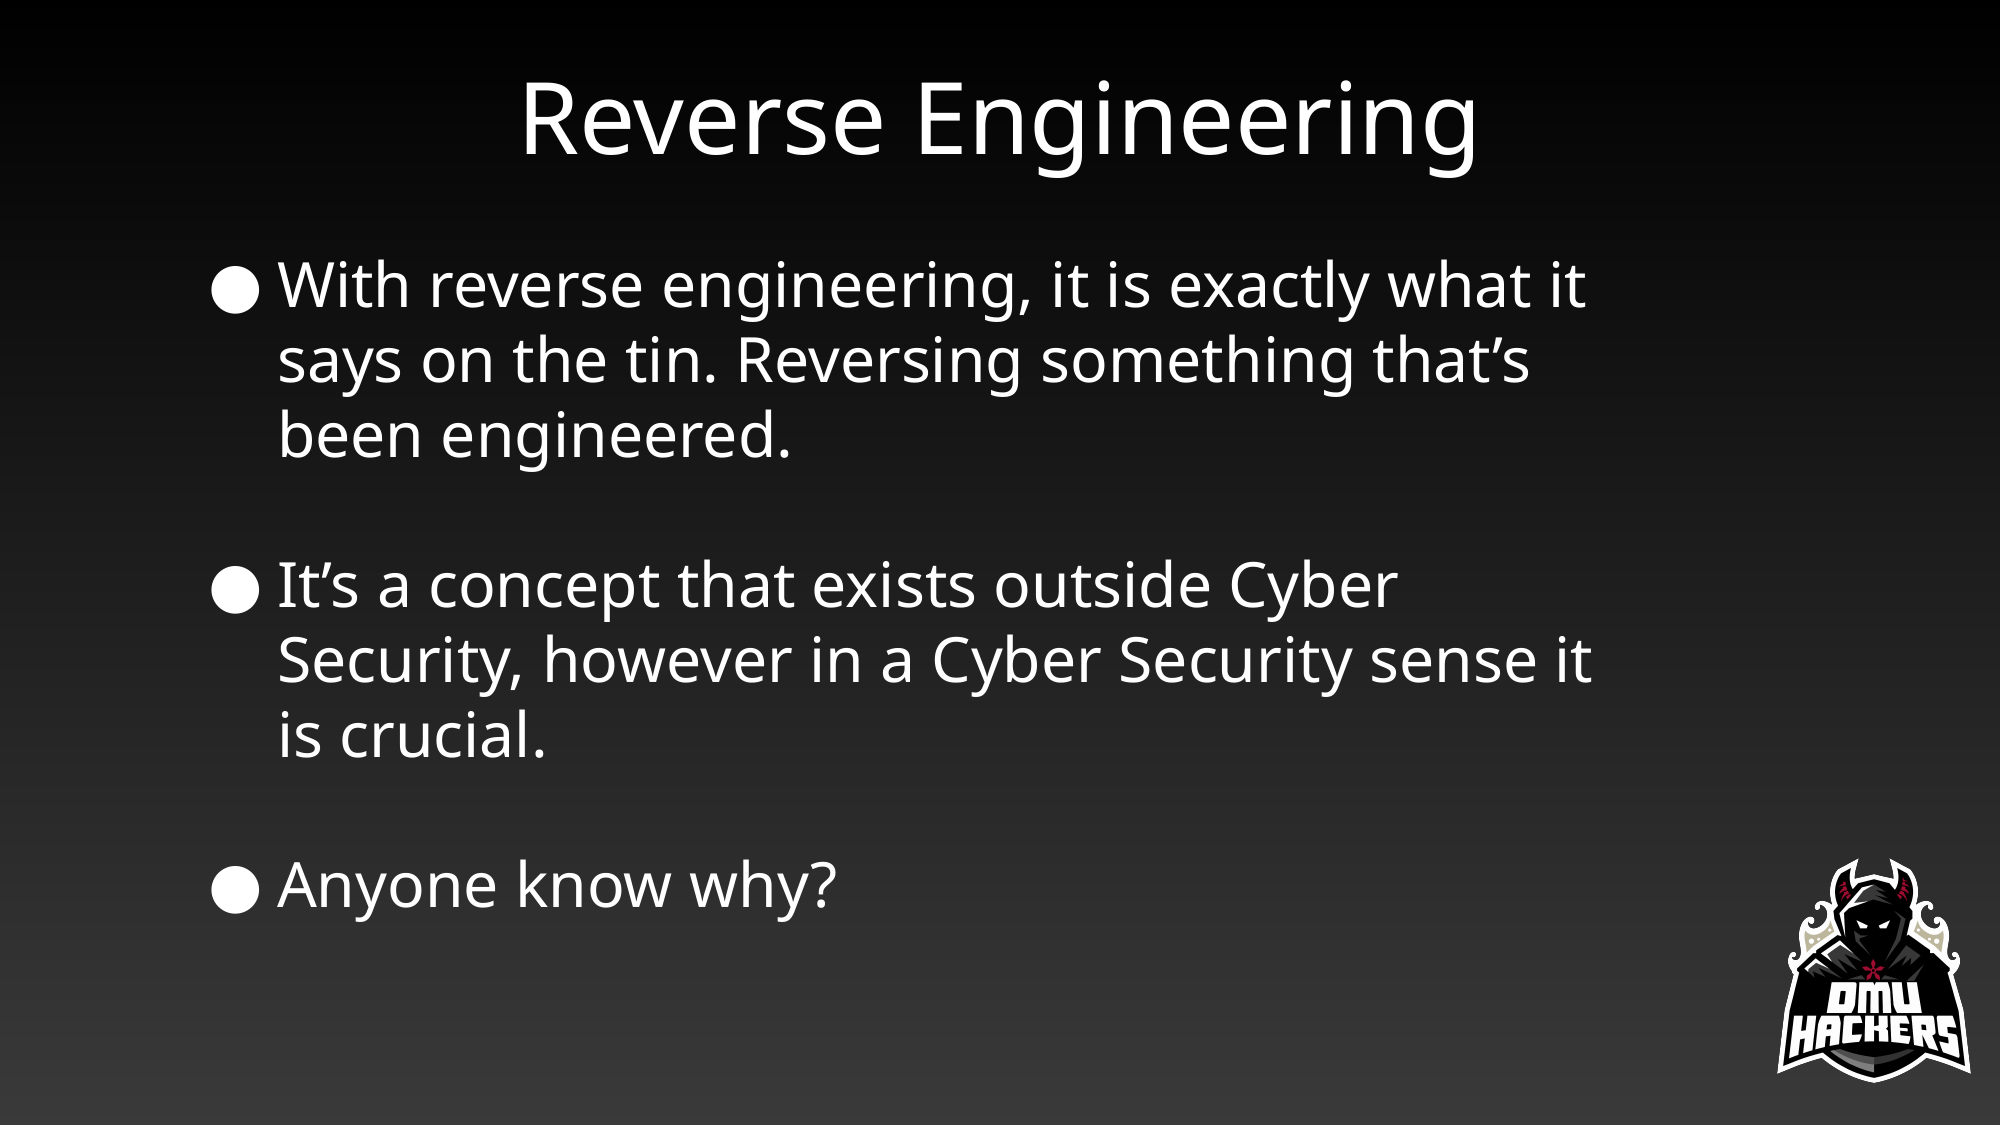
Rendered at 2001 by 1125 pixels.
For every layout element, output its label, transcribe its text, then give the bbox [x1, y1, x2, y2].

text_box Reverse Engineering [31, 23, 1969, 206]
text_box With reverse engineering, it is exactly what it says on the tin. Reversing something that’s been engineered. It’s a concept that exists outside Cyber Security, however in a Cyber Security sense it is crucial. Anyone know why? [187, 230, 1650, 1001]
picture [1777, 858, 1971, 1083]
